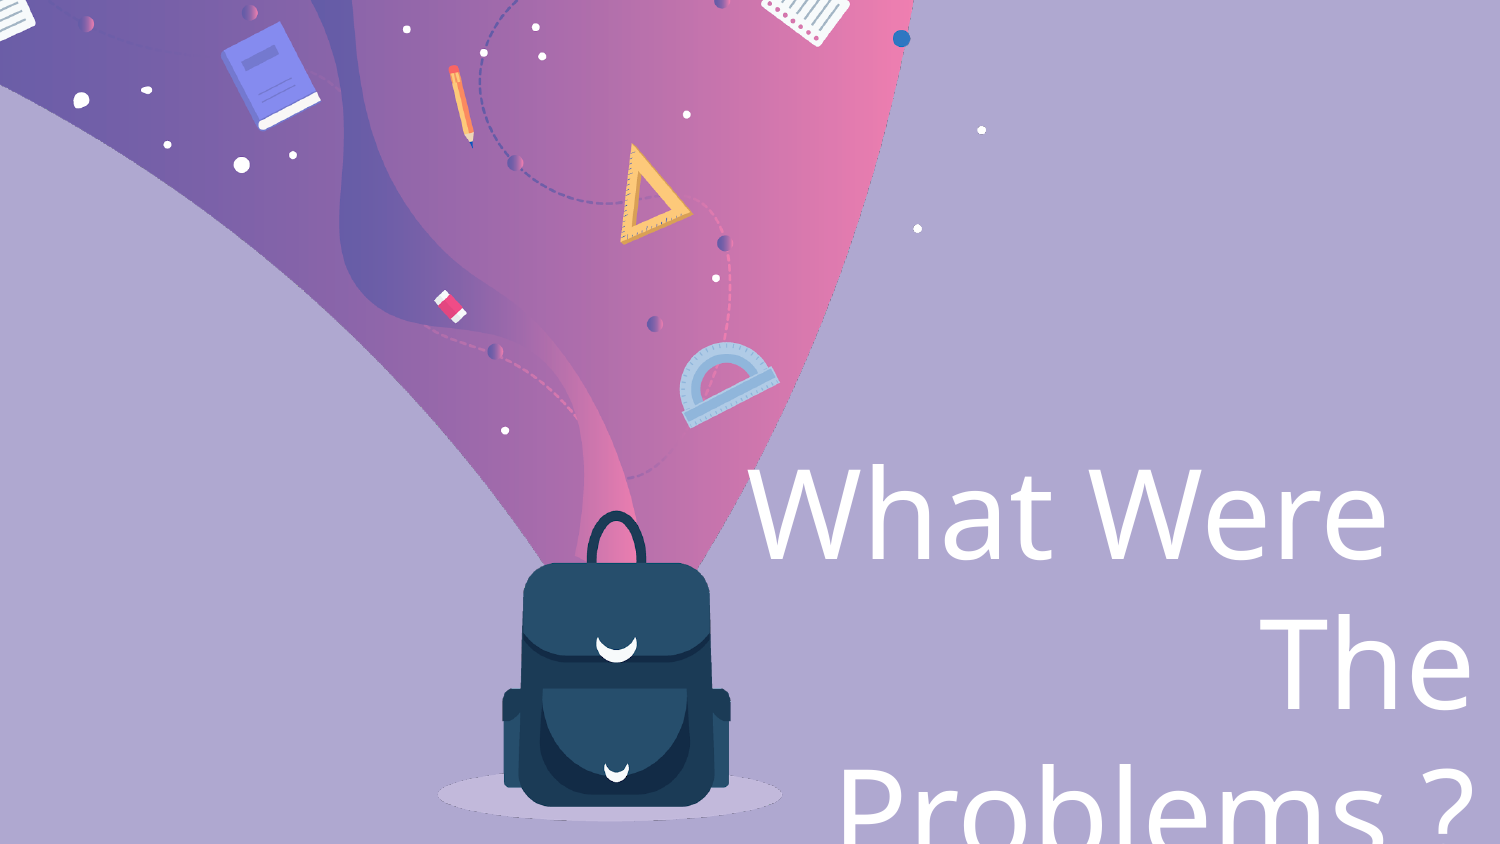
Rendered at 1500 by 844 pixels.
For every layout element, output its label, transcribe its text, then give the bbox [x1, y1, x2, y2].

picture [0, 0, 1235, 844]
title What Were The Problems ? [678, 419, 1492, 785]
